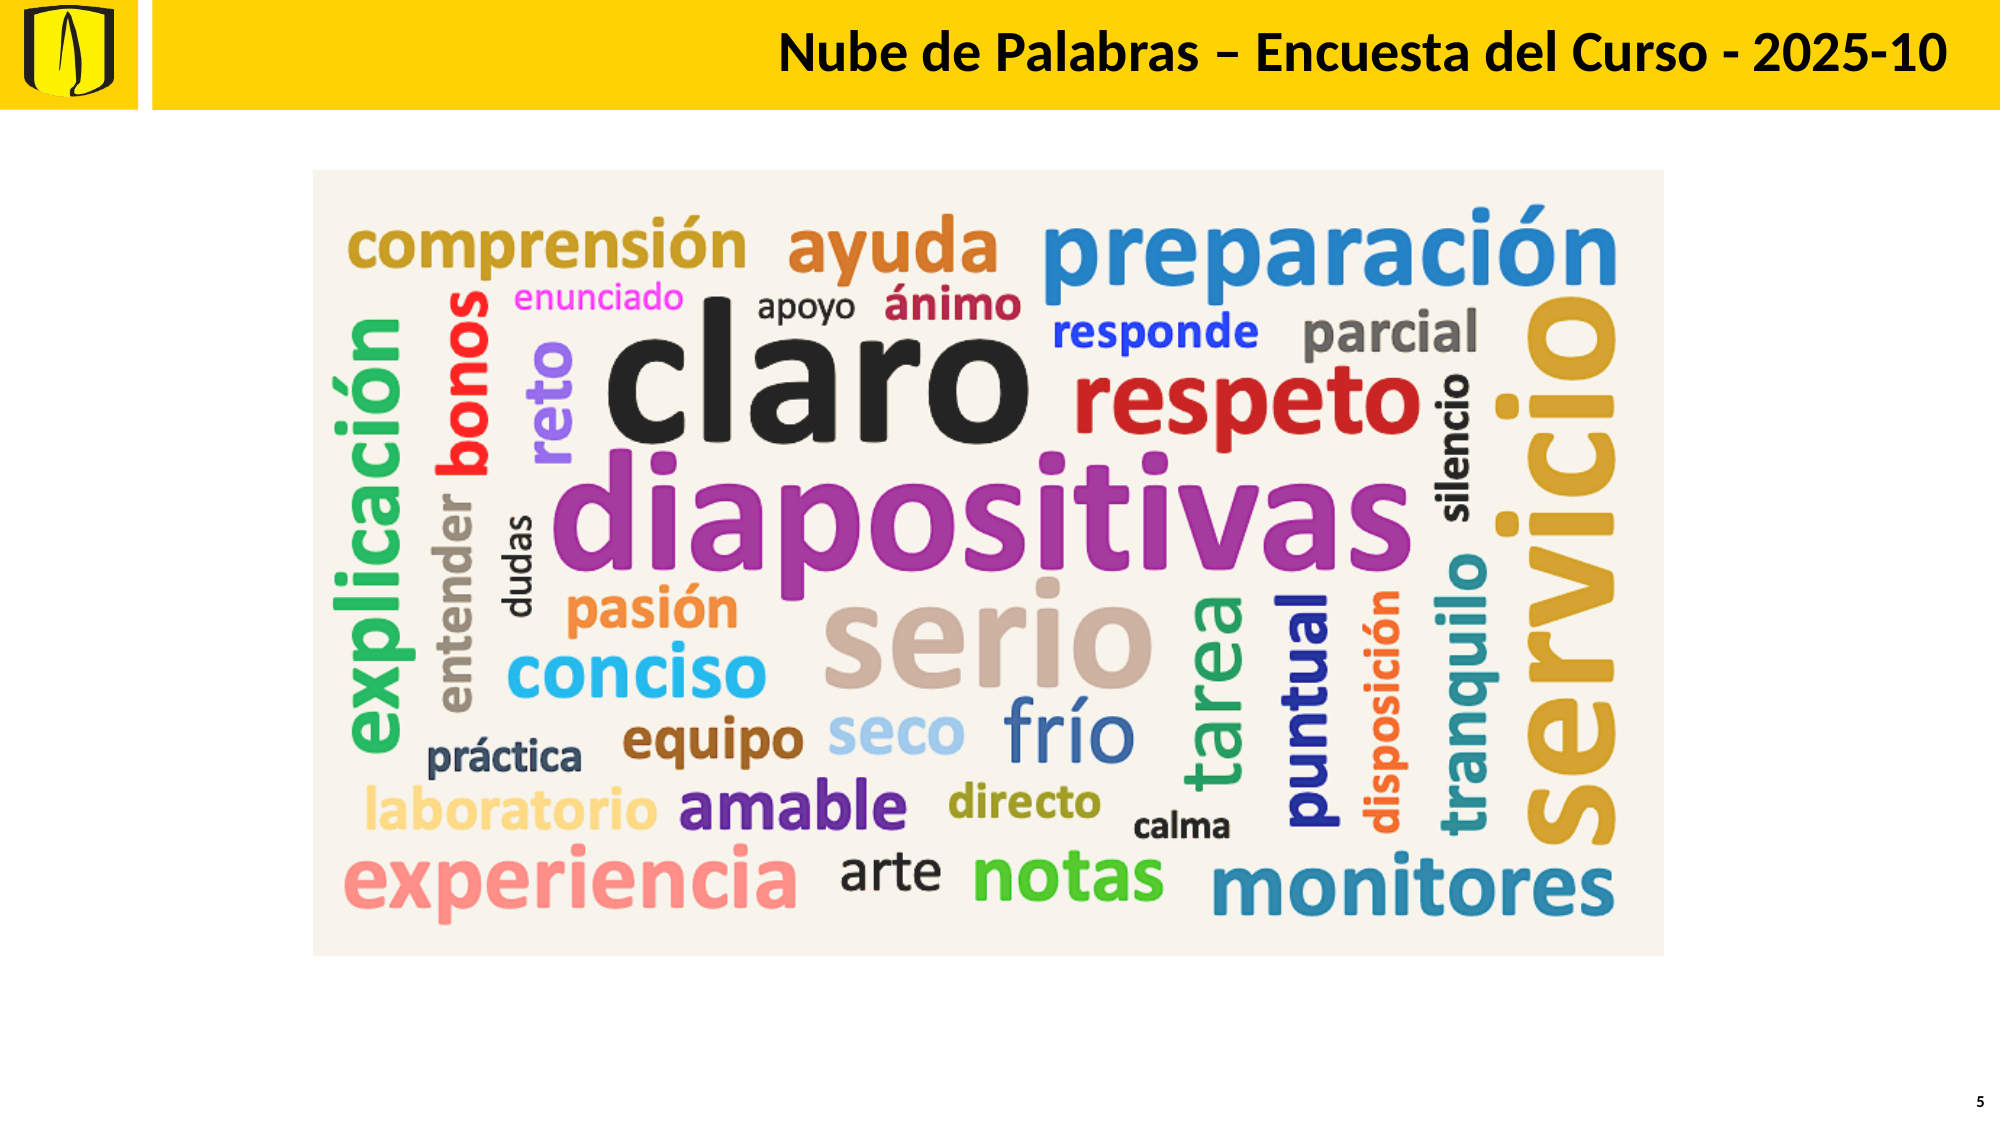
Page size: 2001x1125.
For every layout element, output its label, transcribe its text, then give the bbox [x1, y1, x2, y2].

picture [313, 169, 1664, 956]
picture [24, 5, 114, 97]
slide_number 5 [1925, 1077, 2000, 1125]
list Nube de Palabras – Encuesta del Curso - 2025-10 [165, 13, 1963, 94]
